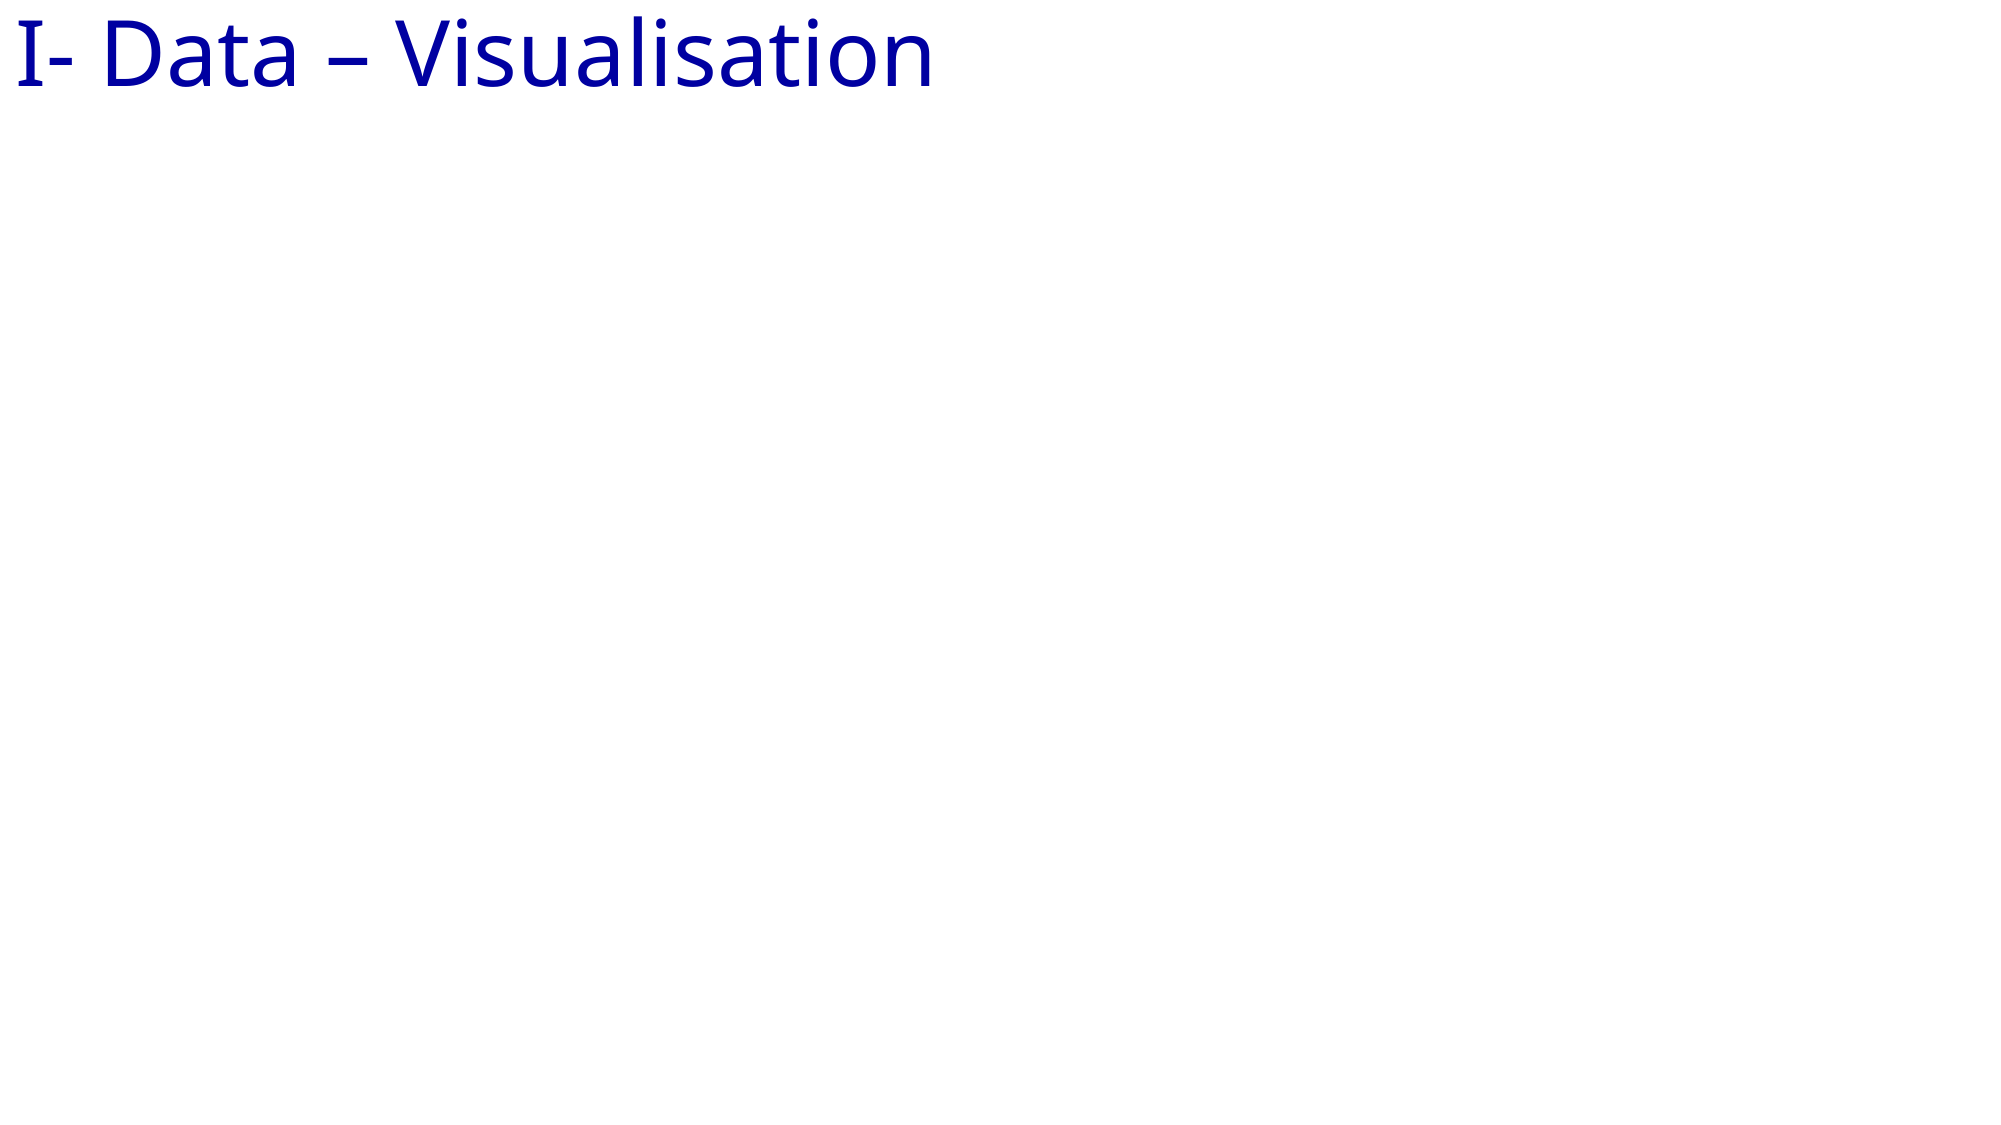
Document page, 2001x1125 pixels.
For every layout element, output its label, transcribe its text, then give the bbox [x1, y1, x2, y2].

title I- Data – Visualisation [0, 0, 1725, 218]
